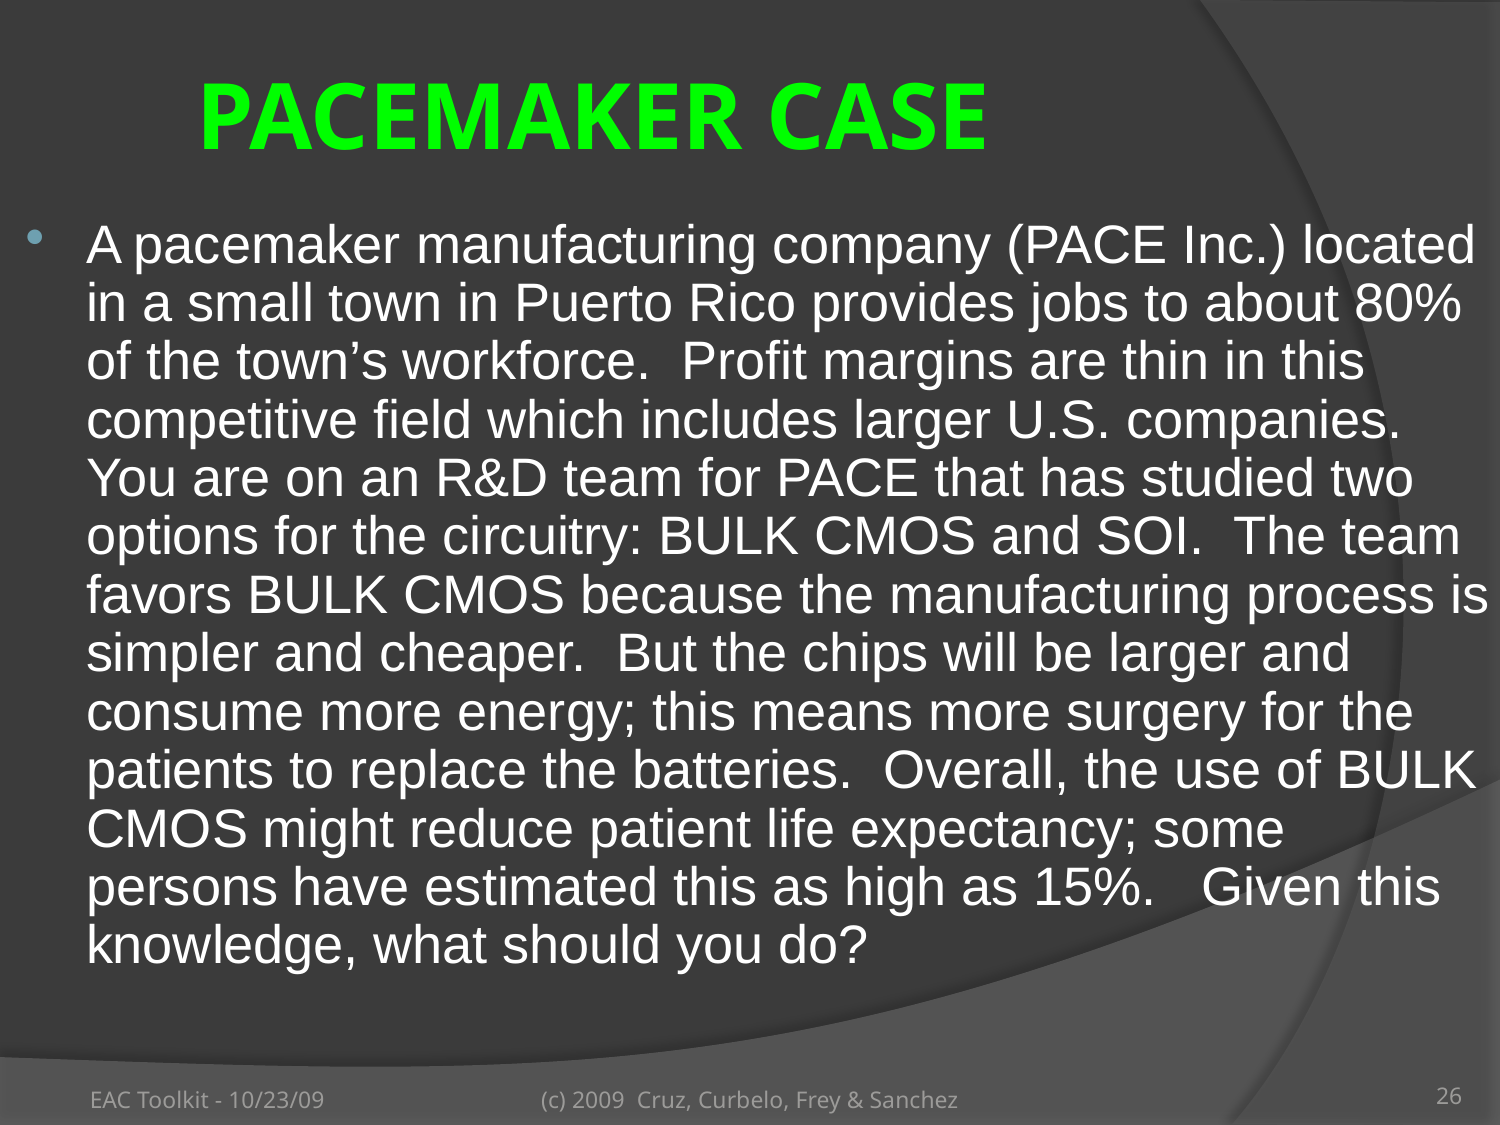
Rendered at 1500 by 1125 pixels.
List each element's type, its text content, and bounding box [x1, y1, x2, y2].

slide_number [75, 1053, 425, 1114]
list A pacemaker manufacturing company (PACE Inc.) located in a small town in Puerto Rico provides jobs to about 80% of the town’s workforce. Profit margins are thin in this competitive field which includes larger U.S. companies. You are on an R&D team for PACE that has studied two options for the circuitry: BULK CMOS and SOI. The team favors BULK CMOS because the manufacturing process is simpler and cheaper. But the chips will be larger and consume more energy; this means more surgery for the patients to replace the batteries. Overall, the use of BULK CMOS might reduce patient life expectancy; some persons have estimated this as high as 15%. Given this knowledge, what should you do? [7, 208, 1500, 1047]
title Pacemaker Case [188, 50, 1468, 175]
slide_number 26 [1337, 1053, 1463, 1114]
footer (c) 2009 Cruz, Curbelo, Frey & Sanchez [512, 1053, 988, 1114]
